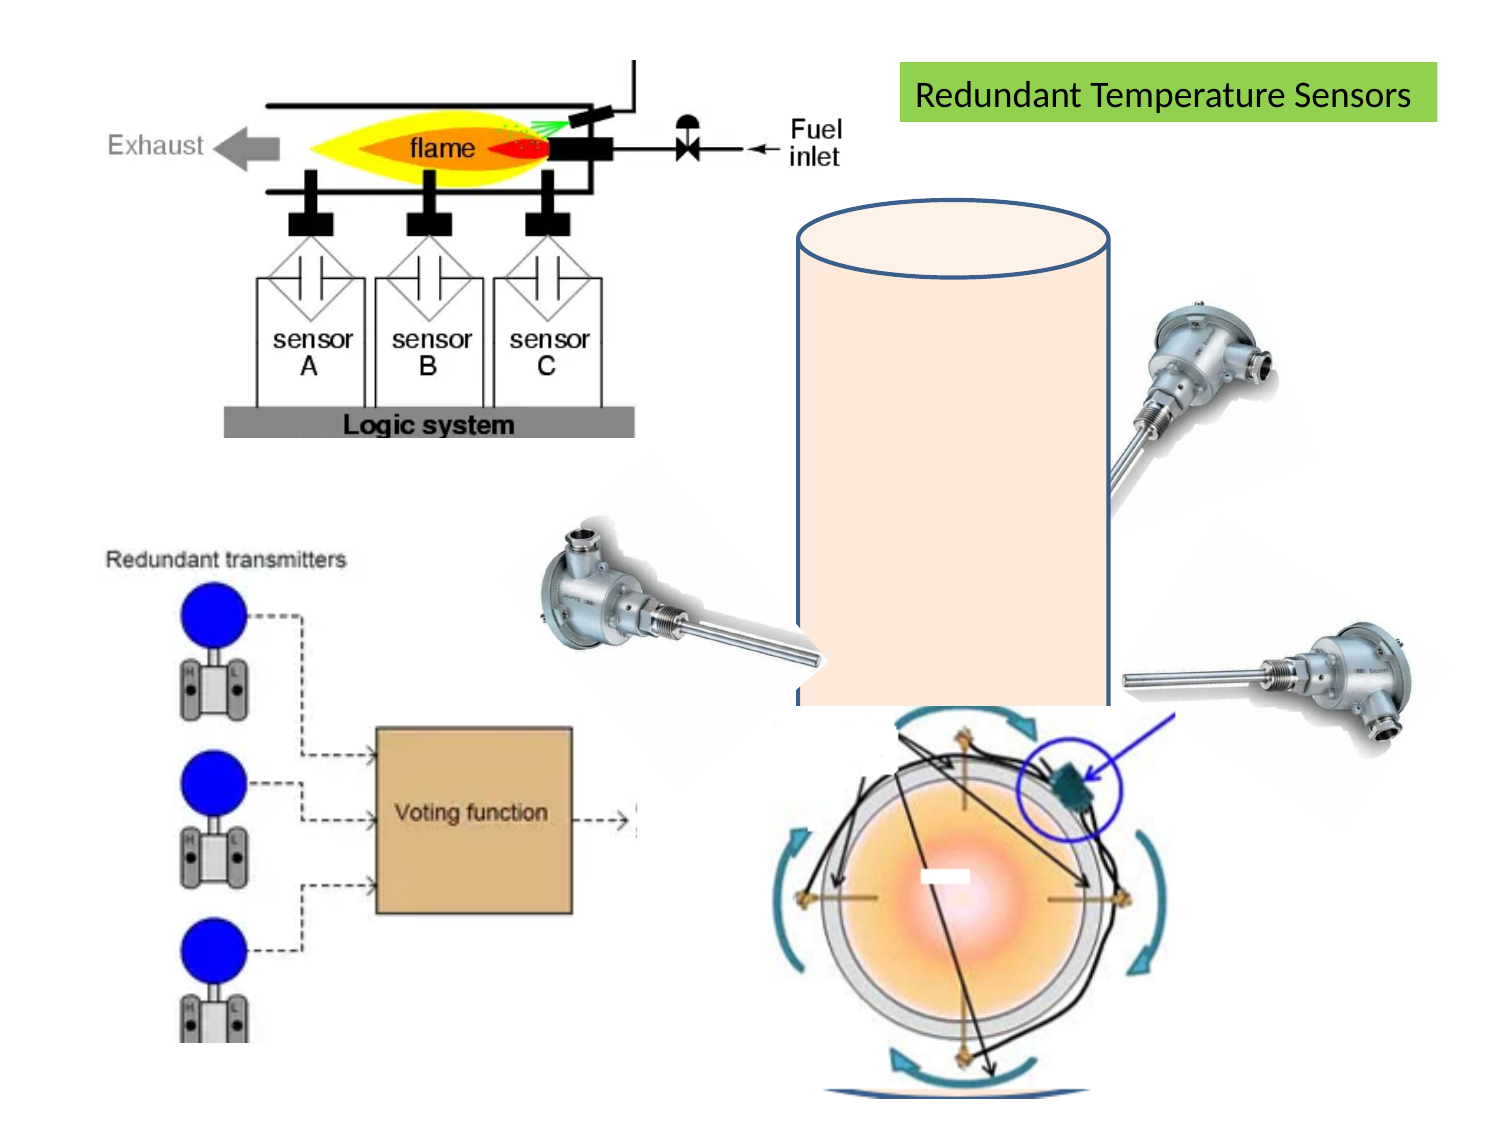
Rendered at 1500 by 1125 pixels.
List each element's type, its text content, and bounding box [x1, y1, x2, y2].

text_box [796, 197, 1111, 704]
picture [43, 452, 1451, 1100]
picture [1016, 275, 1318, 539]
picture [99, 60, 867, 438]
text_box Redundant Temperature Sensors [900, 62, 1438, 122]
